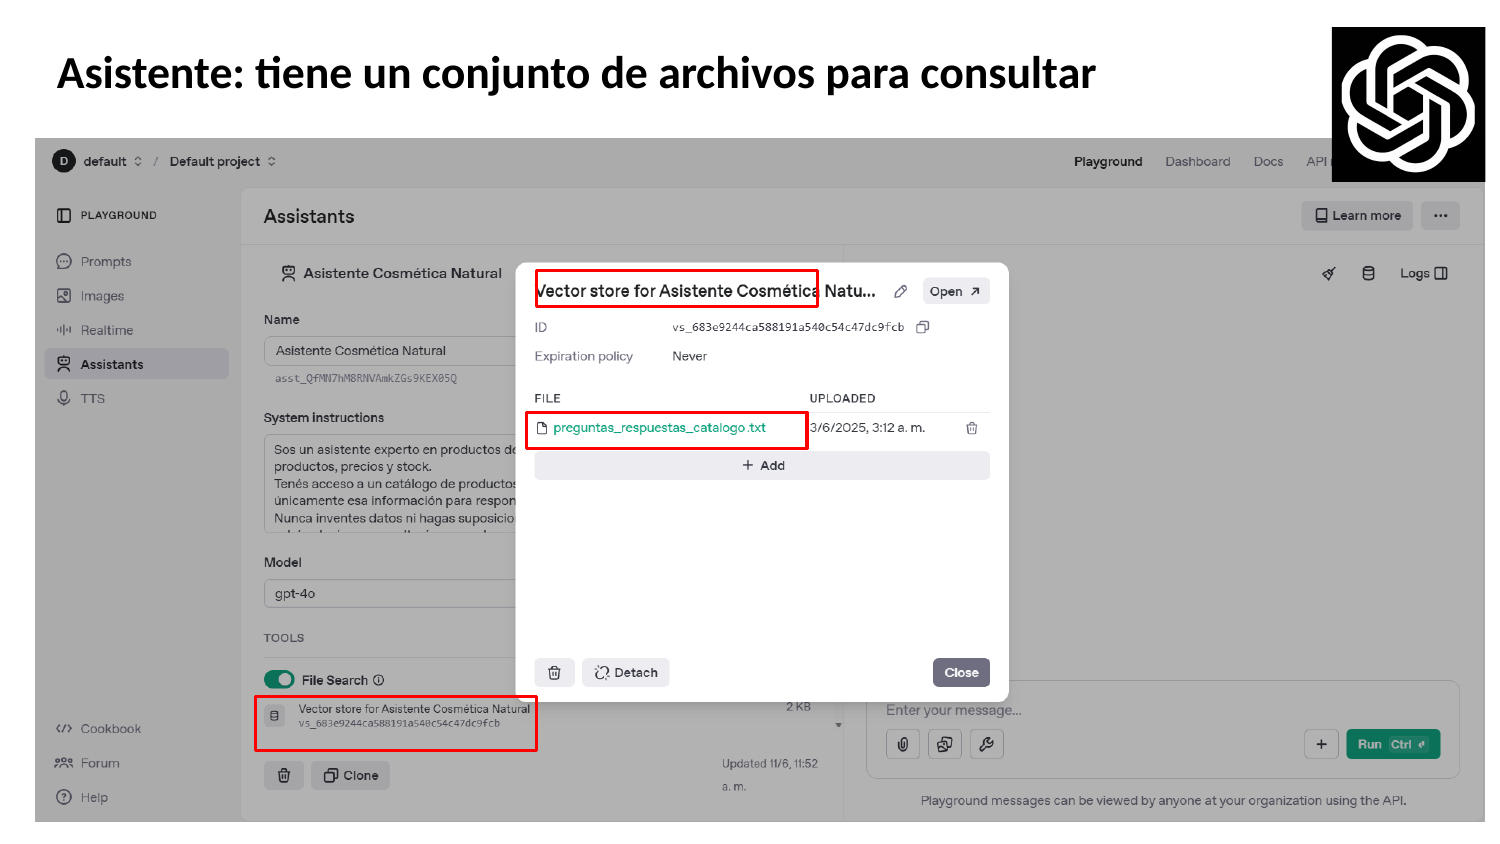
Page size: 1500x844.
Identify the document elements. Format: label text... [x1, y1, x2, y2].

picture [34, 27, 1486, 822]
text_box Asistente: tiene un conjunto de archivos para consultar [41, 27, 1330, 113]
